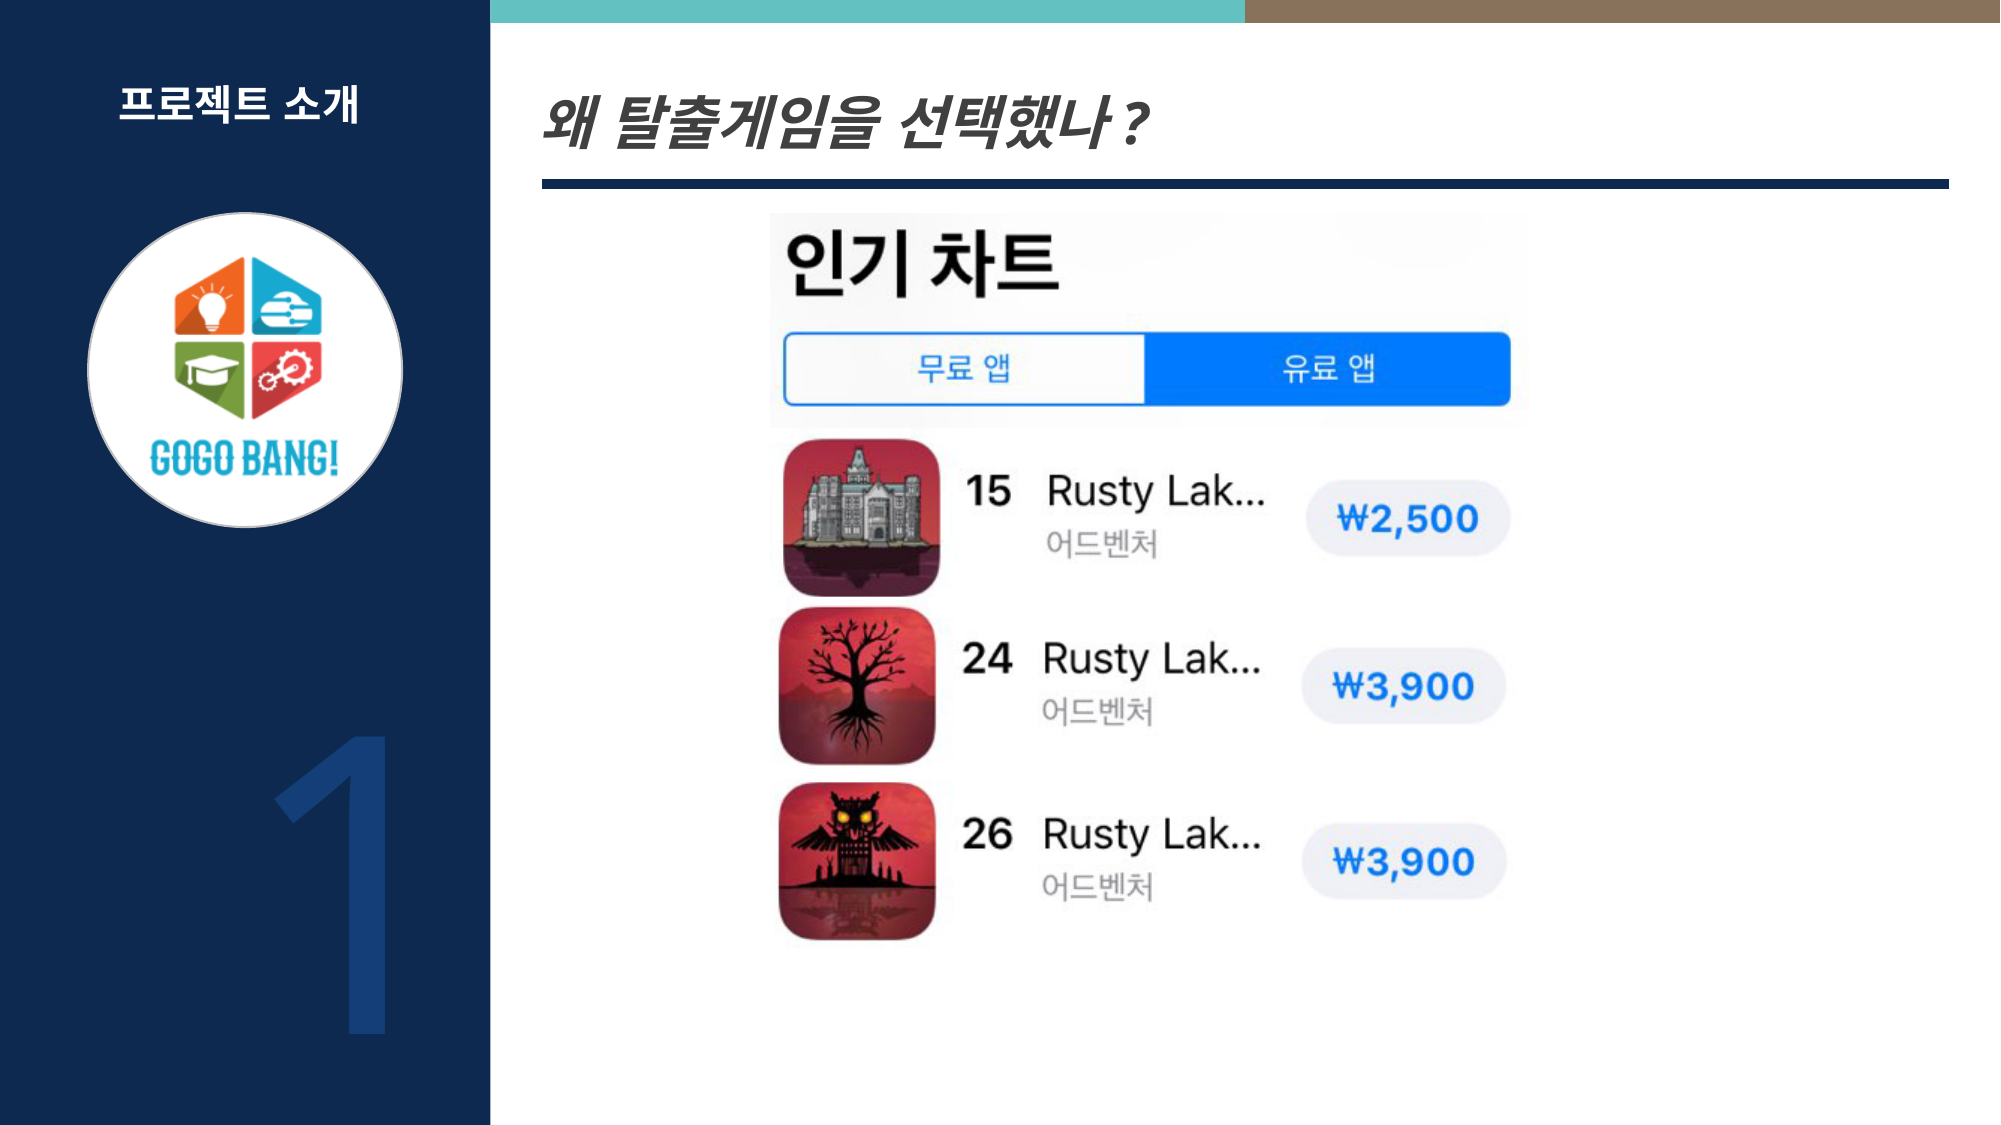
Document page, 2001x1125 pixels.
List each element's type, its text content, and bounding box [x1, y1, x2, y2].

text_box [769, 427, 1523, 609]
text_box 1 [0, 0, 491, 1125]
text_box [770, 597, 1520, 770]
picture [144, 251, 346, 481]
text_box 왜 탈출게임을 선택했나? [525, 43, 1692, 164]
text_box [770, 213, 1529, 428]
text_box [770, 769, 1516, 948]
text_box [490, 0, 2000, 23]
text_box [87, 212, 404, 529]
text_box 프로젝트 소개 [0, 46, 479, 136]
